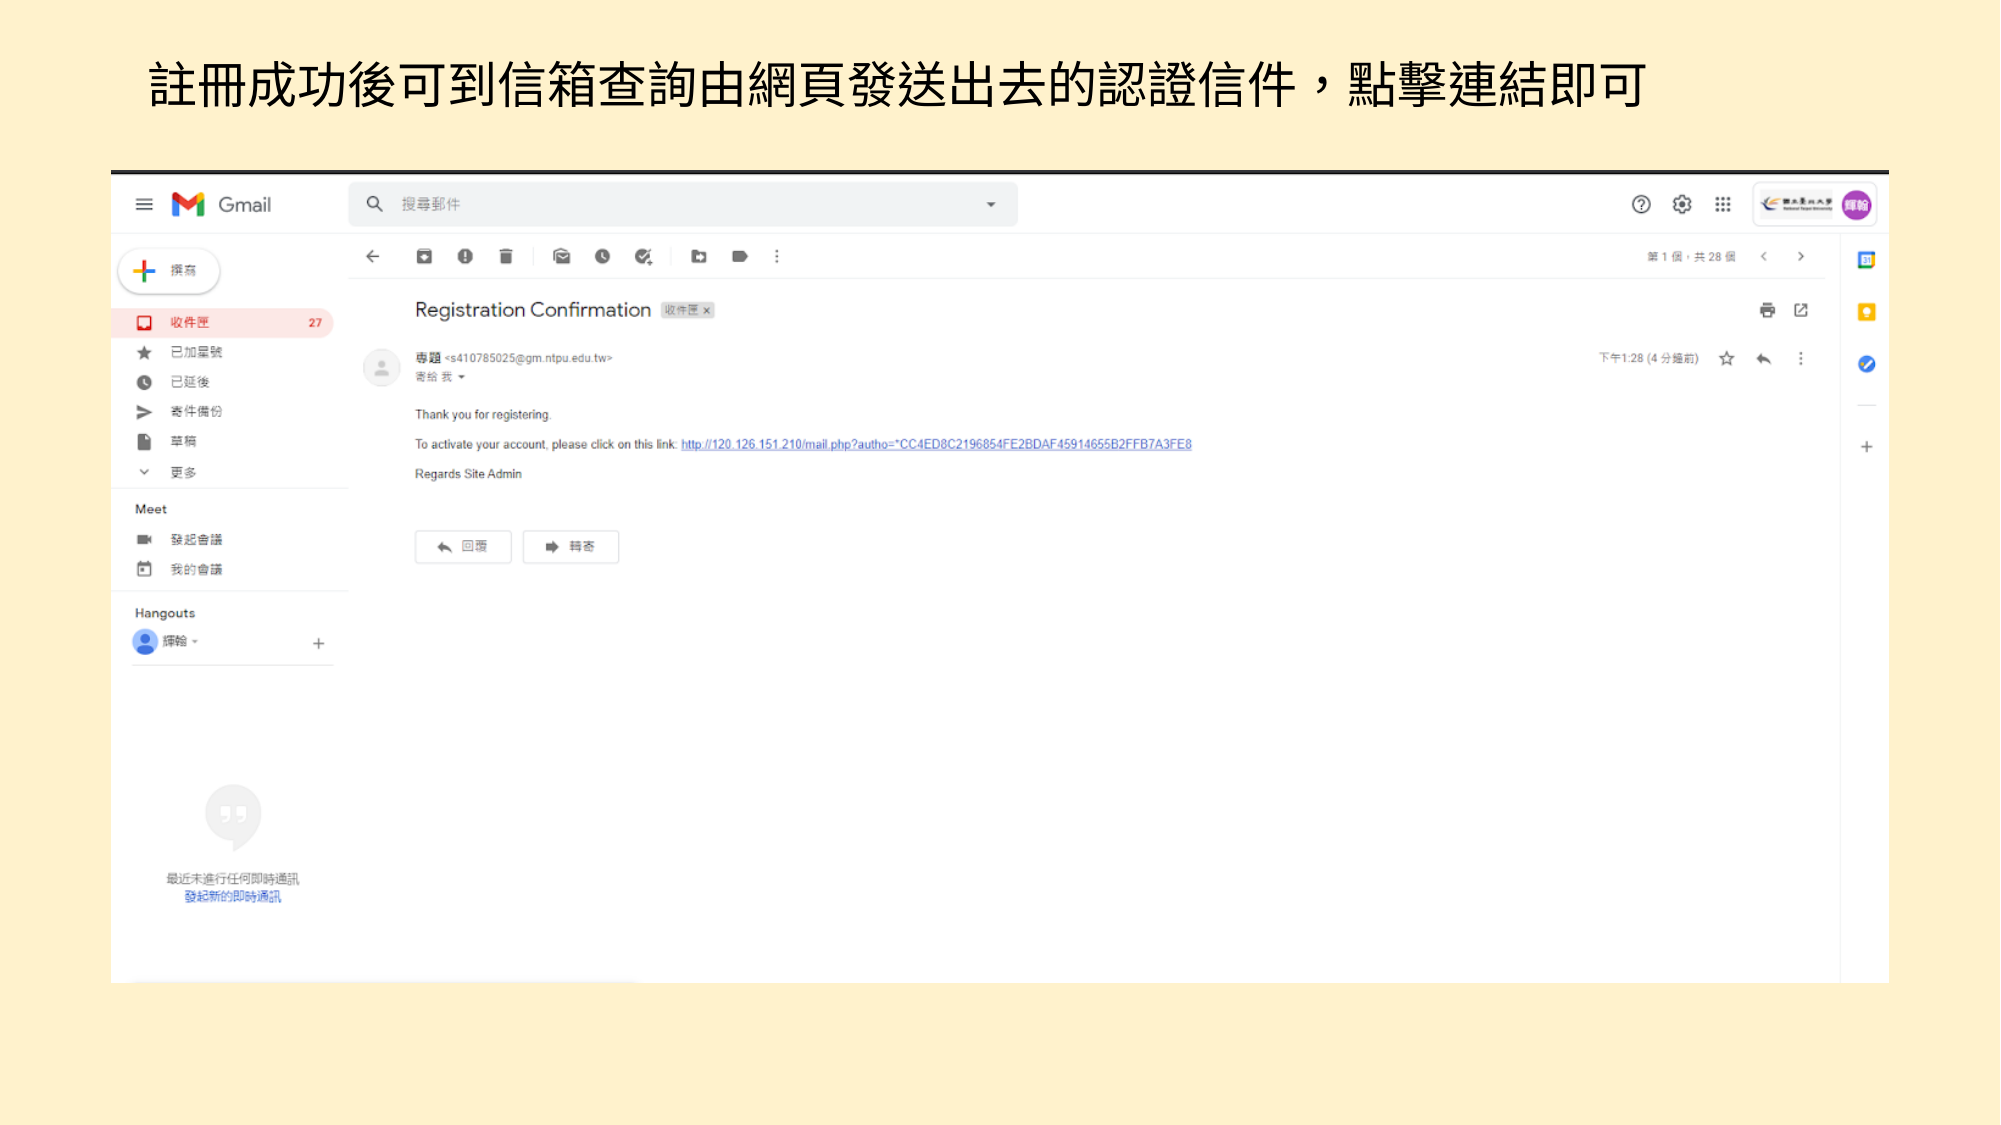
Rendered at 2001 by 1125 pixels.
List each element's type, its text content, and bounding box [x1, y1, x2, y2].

picture [110, 170, 1889, 984]
text_box 註冊成功後可到信箱查詢由網頁發送出去的認證信件，點擊連結即可 [132, 38, 1702, 126]
